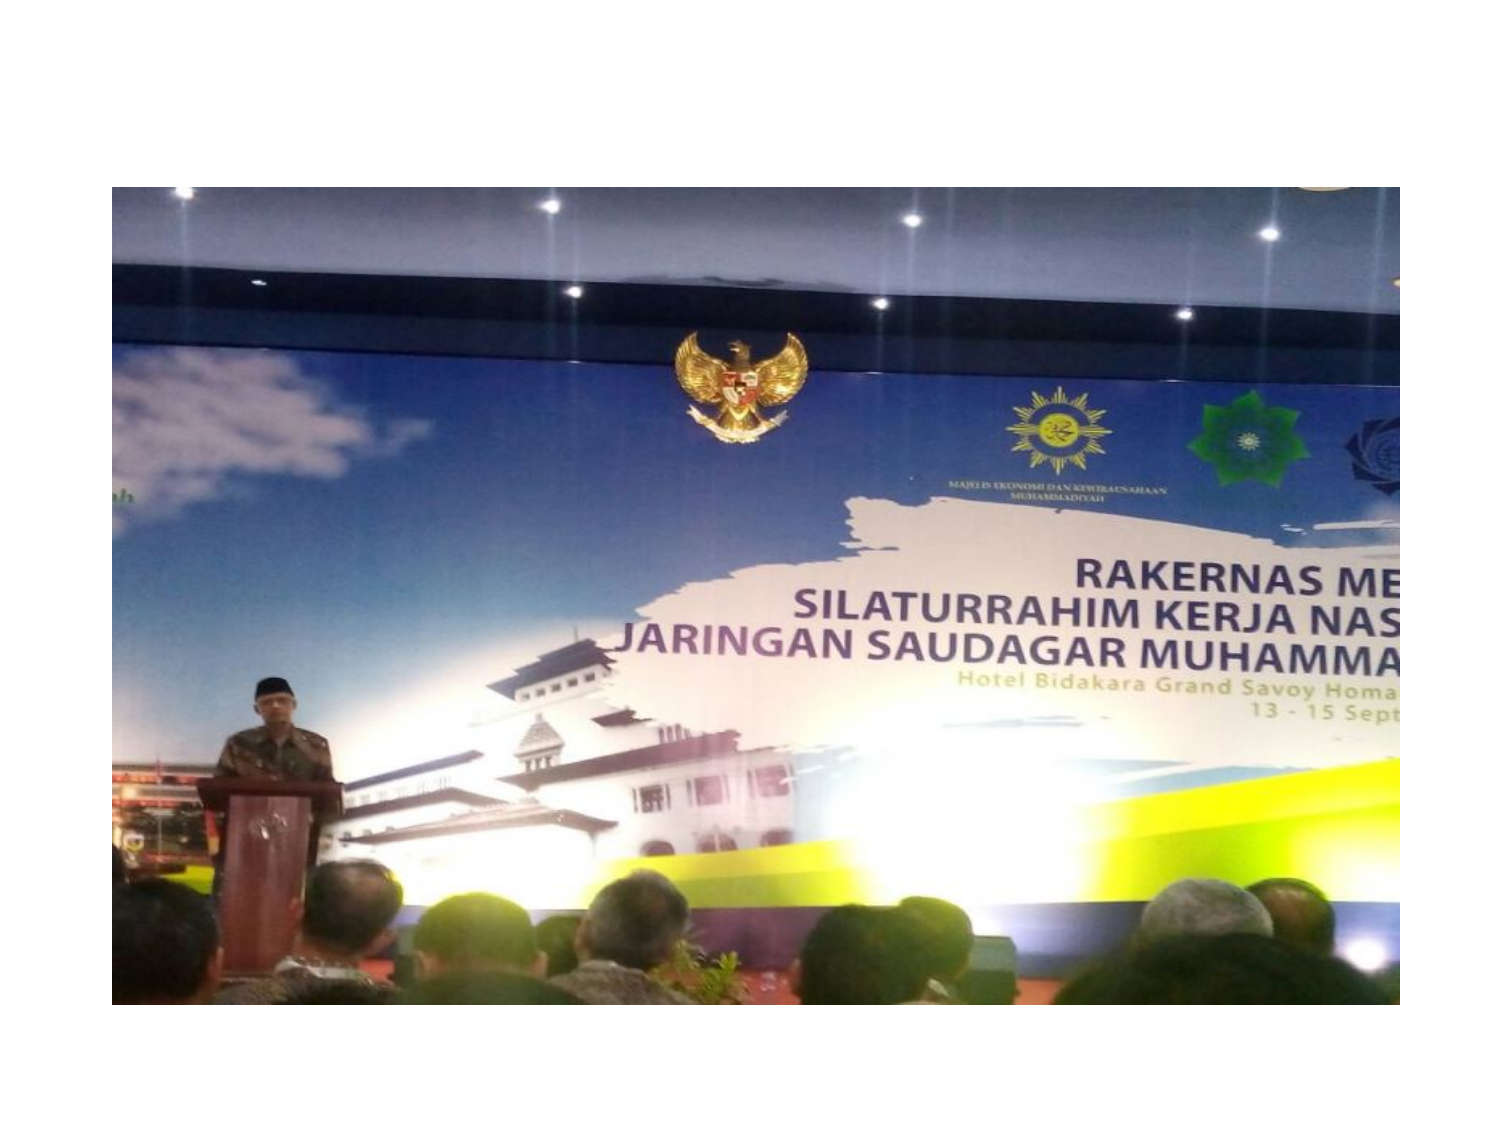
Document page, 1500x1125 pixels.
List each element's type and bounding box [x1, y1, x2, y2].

list [112, 187, 1401, 1006]
